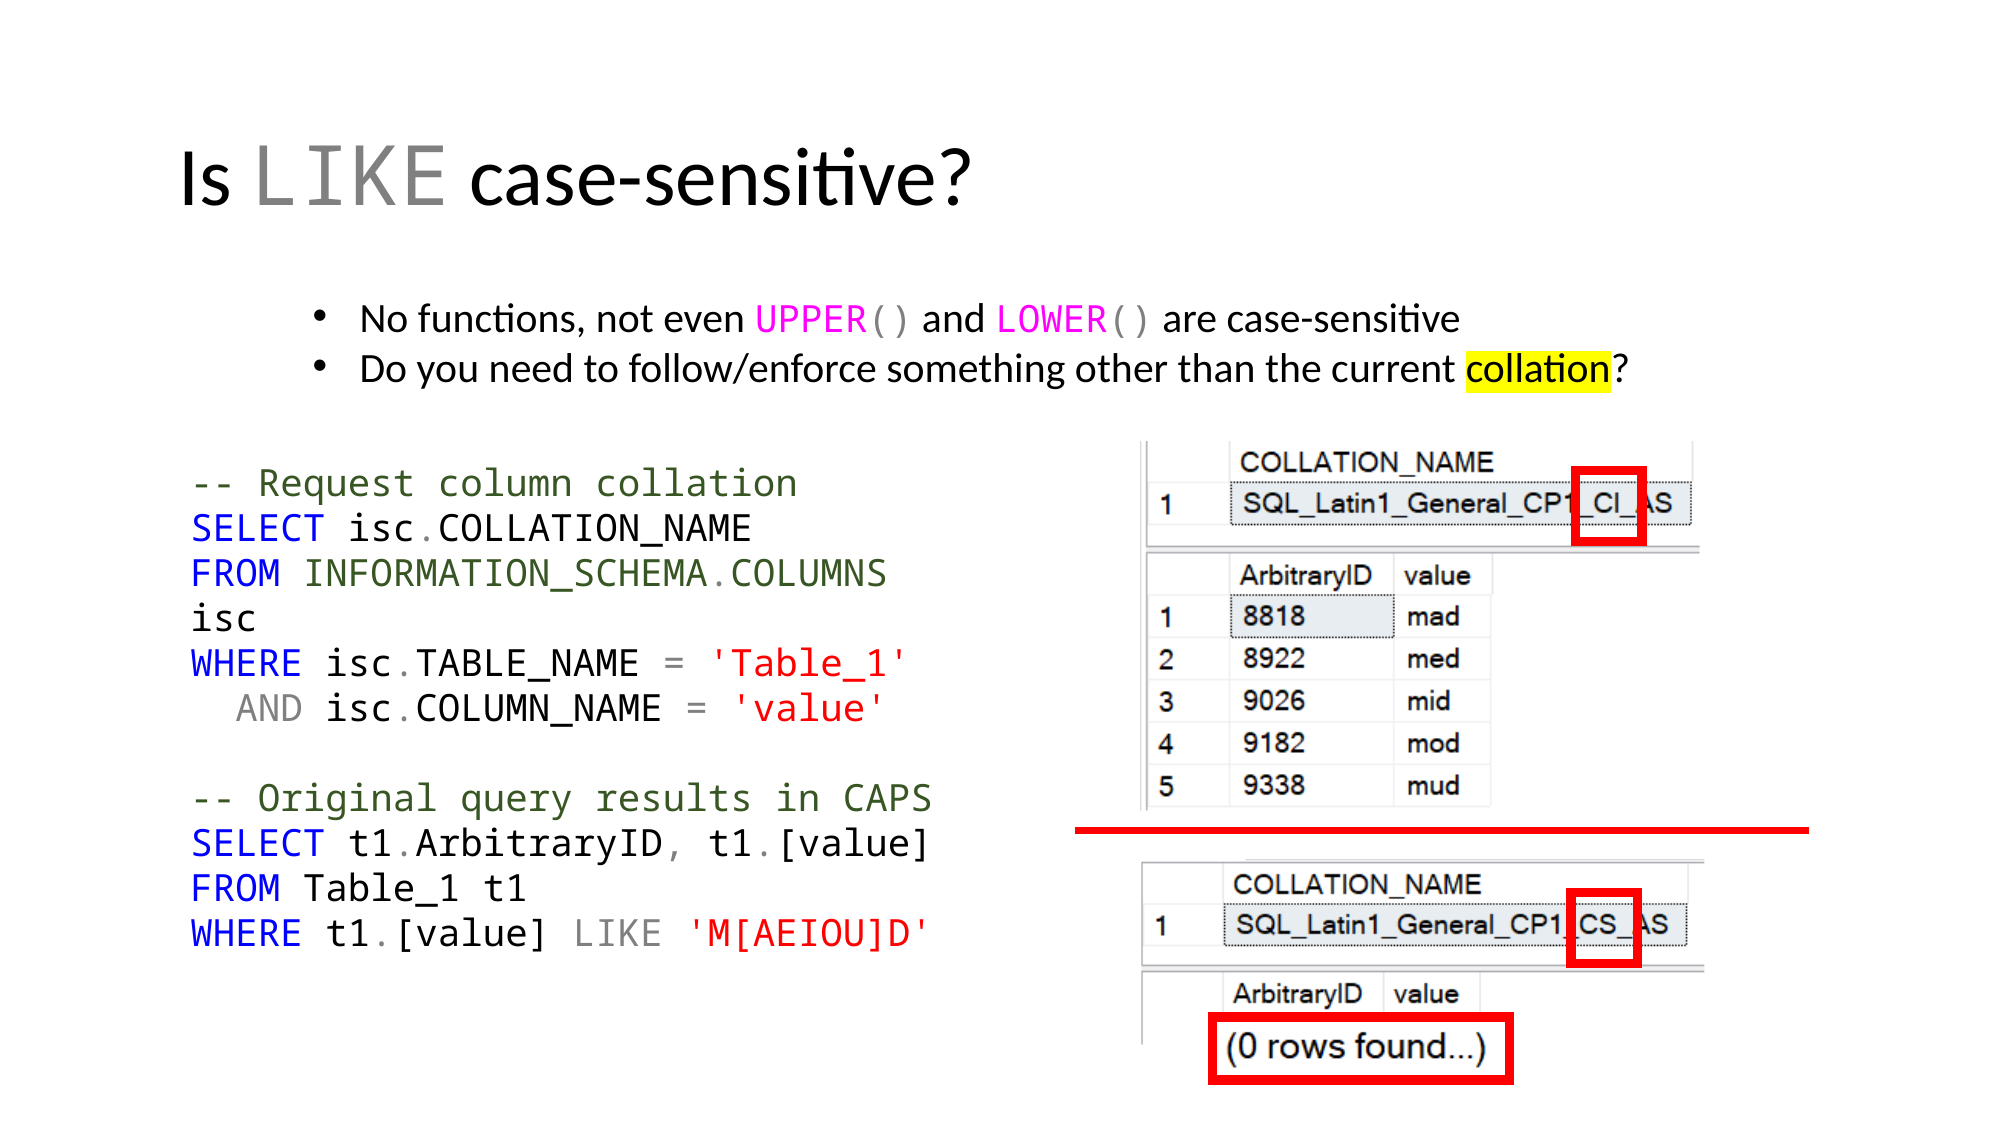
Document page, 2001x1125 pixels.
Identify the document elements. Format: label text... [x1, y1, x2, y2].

text_box Is LIKE case-sensitive? [163, 114, 1703, 230]
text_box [1140, 859, 1709, 1080]
text_box -- Request column collation SELECT isc.COLLATION_NAME FROM INFORMATION_SCHEMA.COLUMNS isc WHERE isc.TABLE_NAME = 'Table_1' AND isc.COLUMN_NAME = 'value' -- Original query results in CAPS SELECT t1.ArbitraryID, t1.[value] FROM Table_1 t1 WHERE t1.[value] LIKE 'M[AEIOU]D' [175, 451, 970, 962]
text_box No functions, not even UPPER() and LOWER() are case-sensitive Do you need to follow/enforce something other than the current collation? [297, 283, 1810, 398]
picture [1140, 441, 1703, 817]
